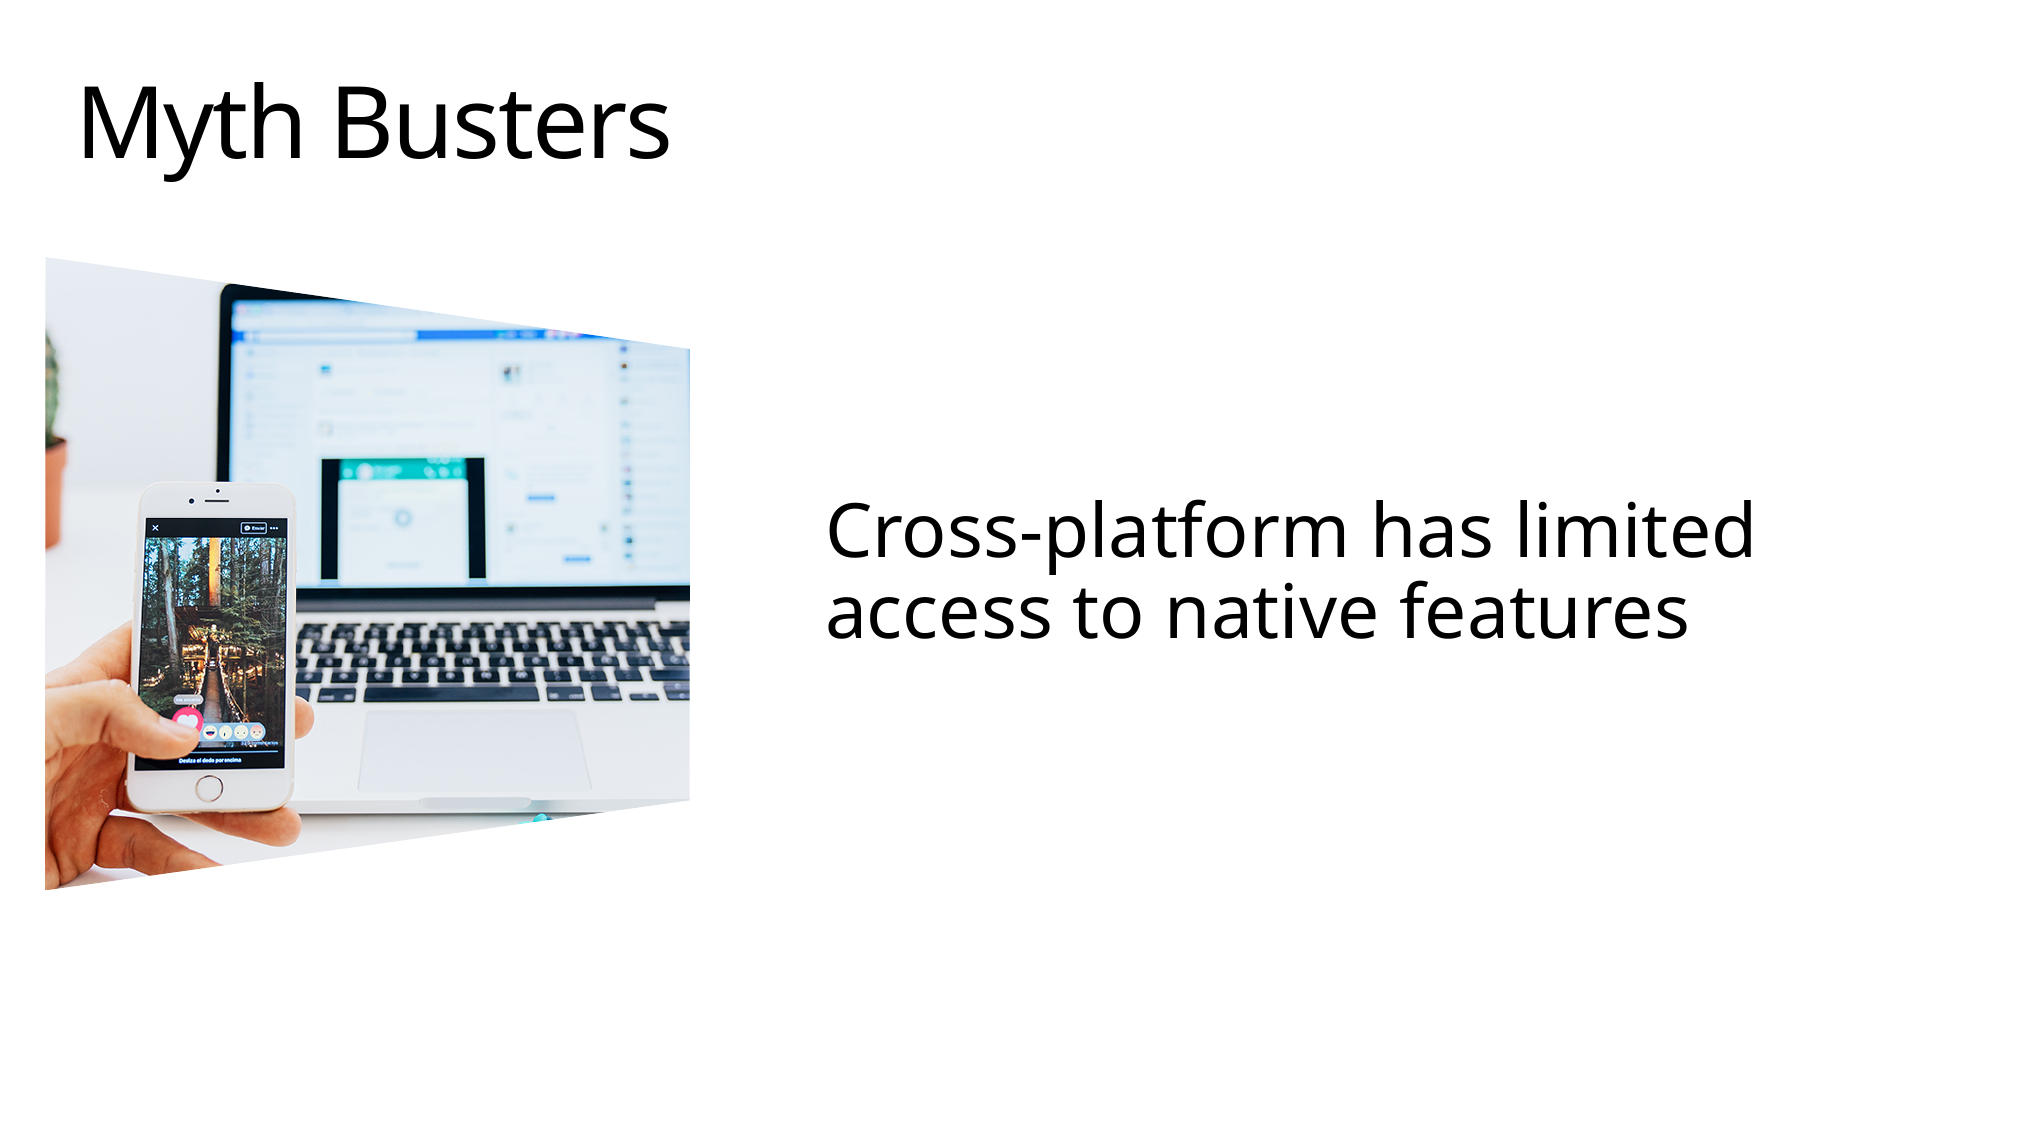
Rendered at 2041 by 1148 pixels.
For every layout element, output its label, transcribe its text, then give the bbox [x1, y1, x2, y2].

list Cross-platform has limited access to native features [795, 498, 1996, 649]
picture [44, 256, 691, 891]
title Myth Busters [45, 48, 1996, 199]
